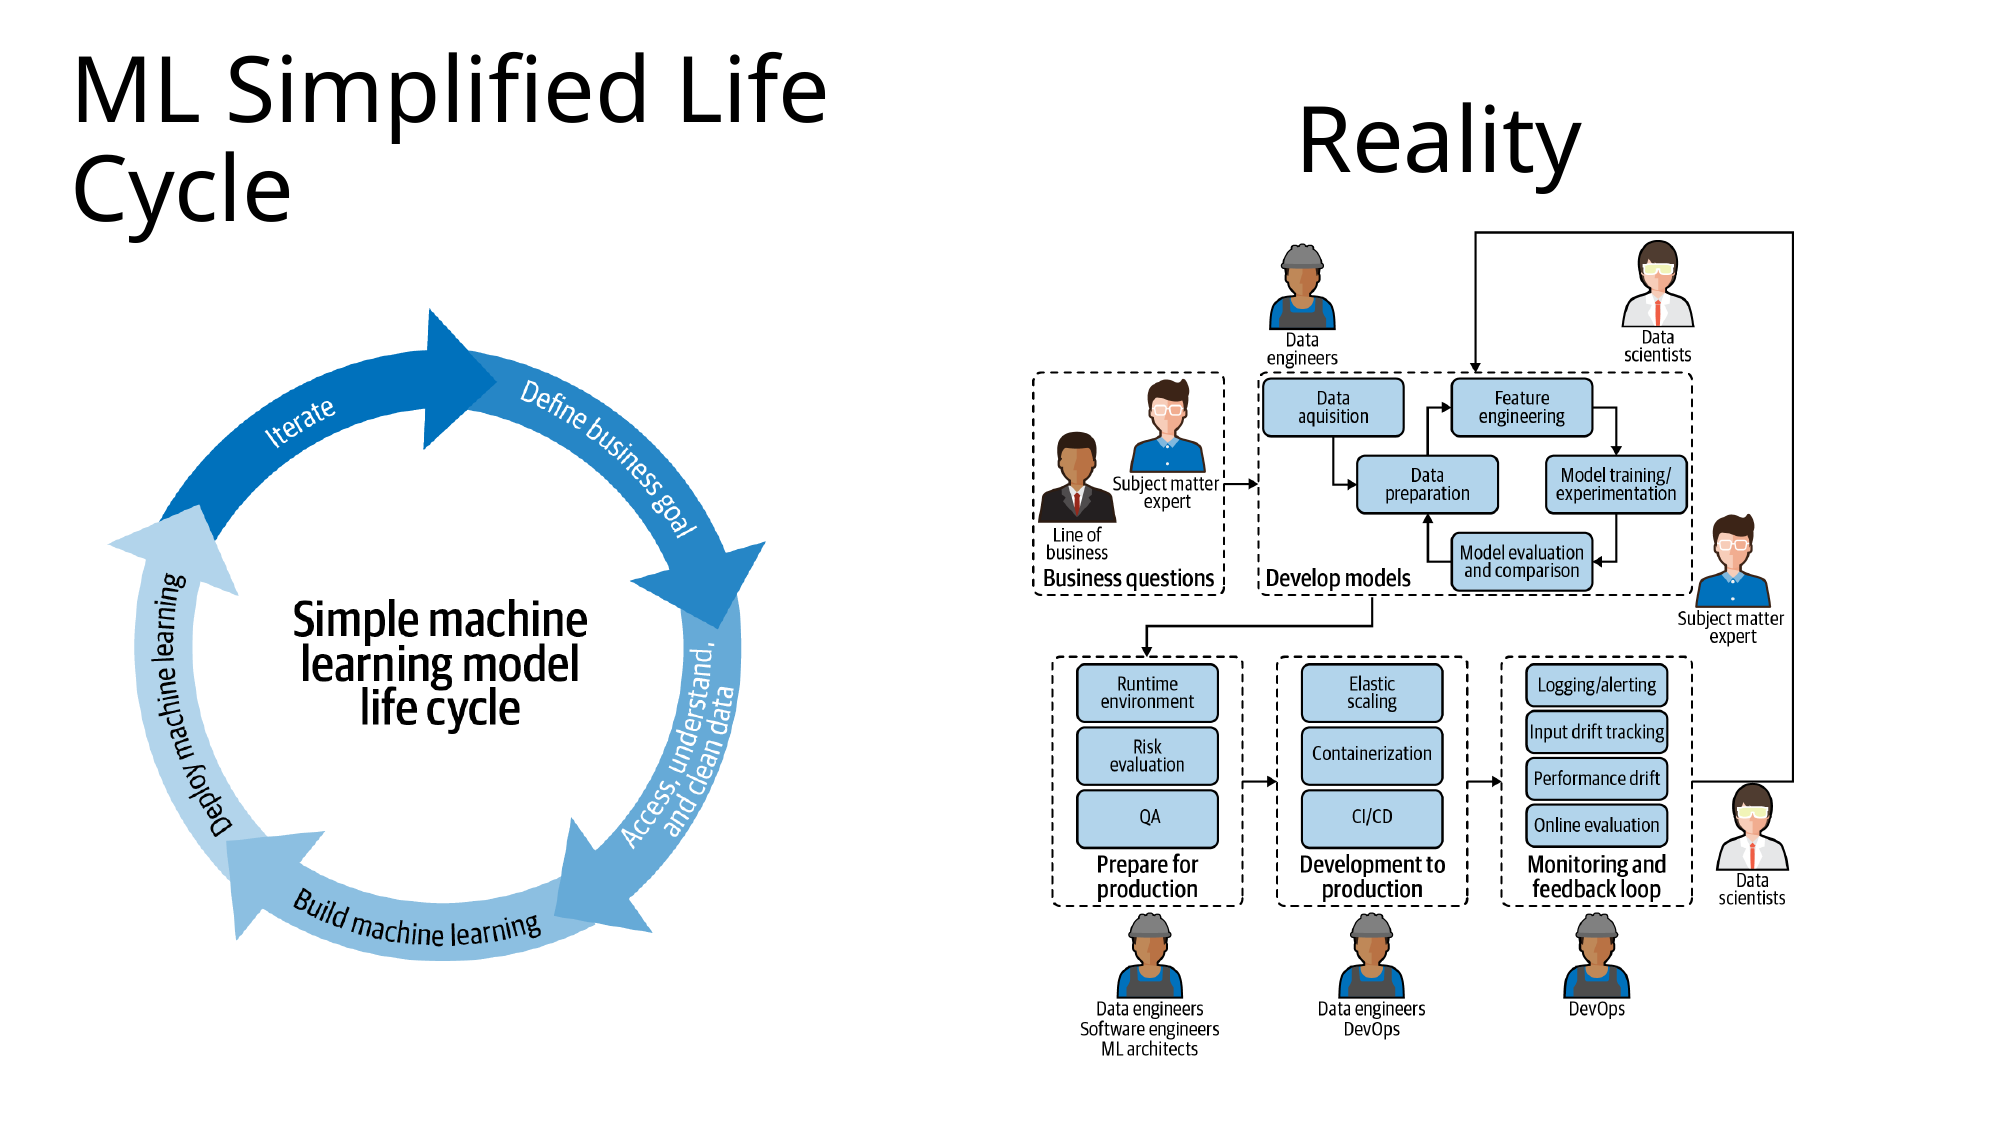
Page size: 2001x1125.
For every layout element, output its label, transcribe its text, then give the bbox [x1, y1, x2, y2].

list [107, 308, 766, 961]
title ML Simplified Life Cycle [55, 25, 980, 260]
picture [1032, 231, 1794, 1060]
text_box Reality [1280, 25, 2000, 260]
